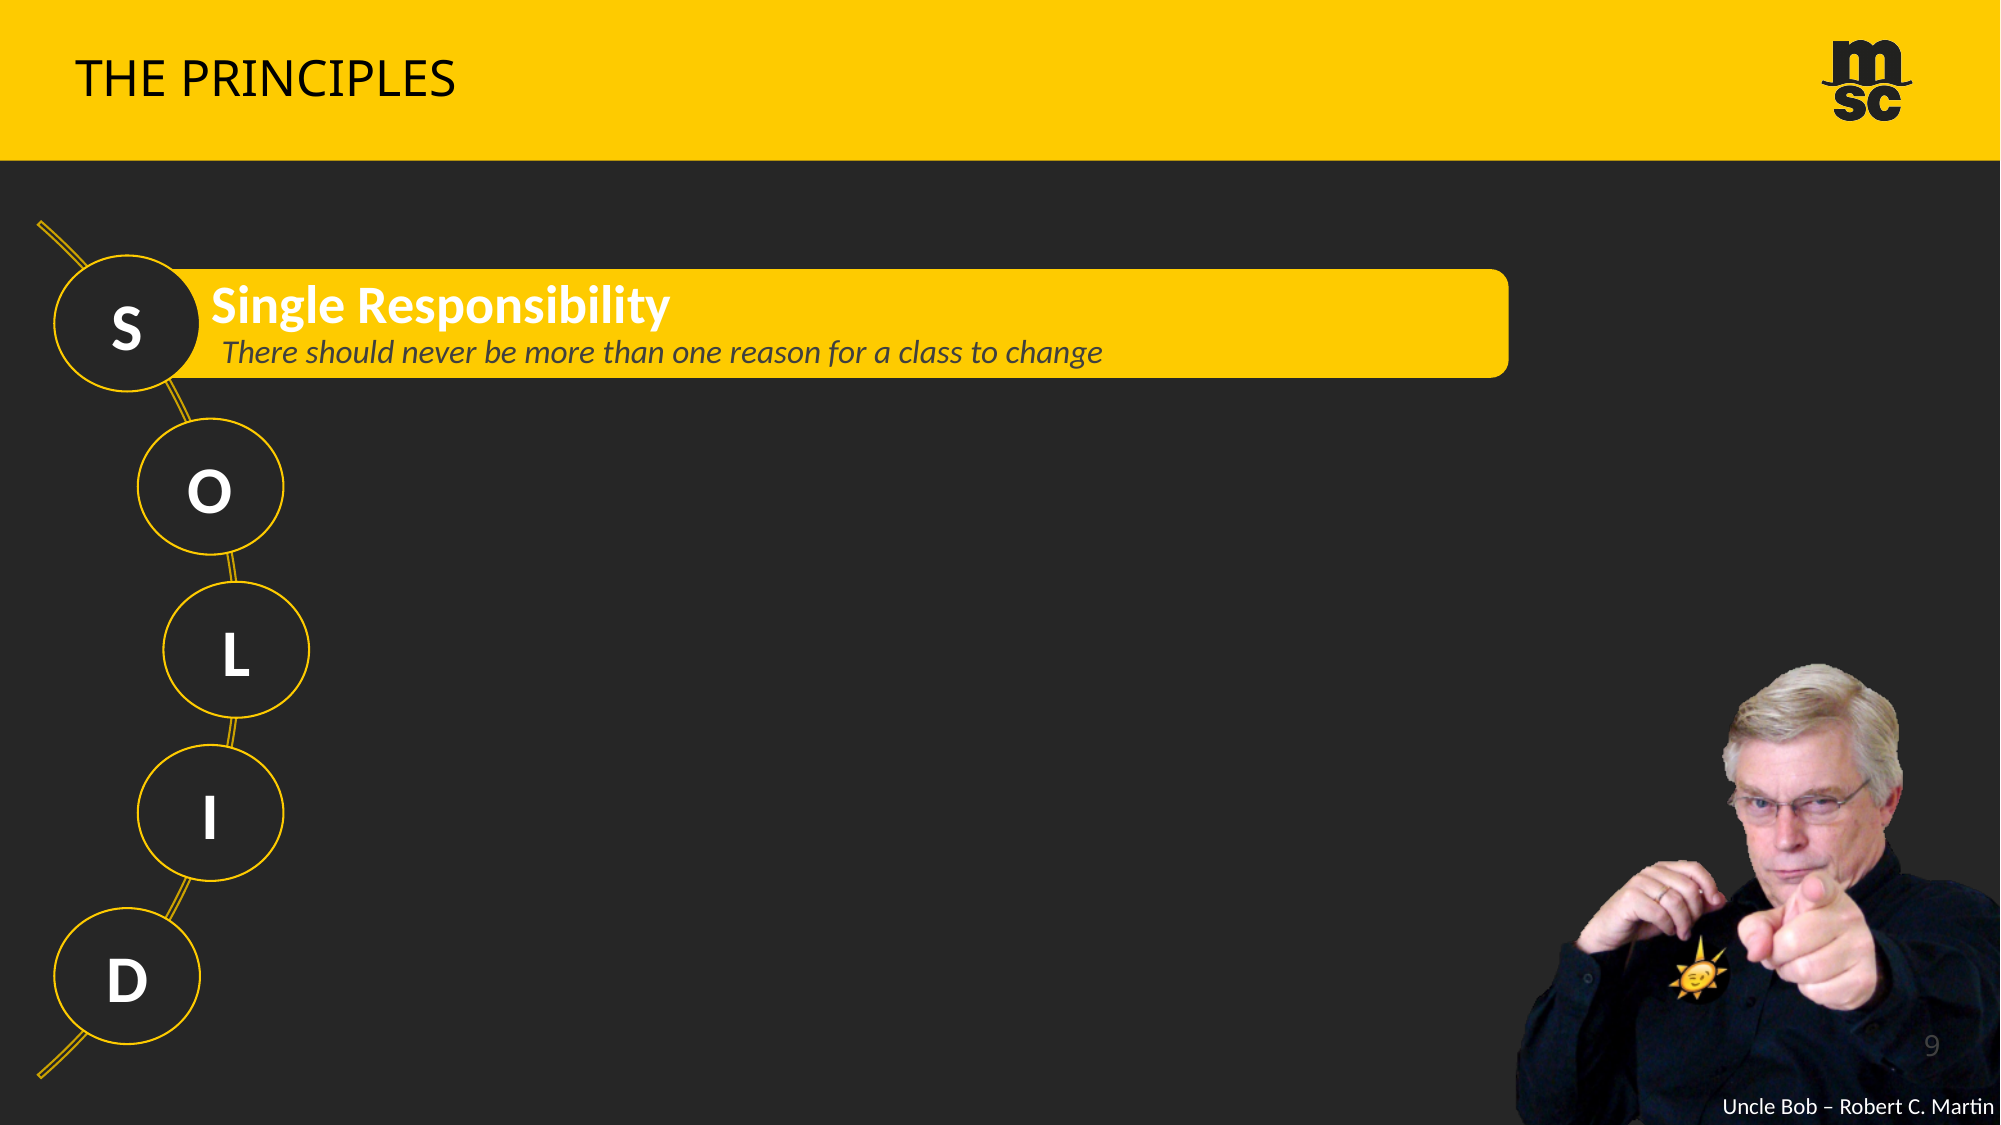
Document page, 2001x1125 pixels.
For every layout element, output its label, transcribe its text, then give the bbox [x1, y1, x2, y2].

picture [1797, 5, 1937, 157]
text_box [0, 63, 1509, 1125]
picture [1511, 652, 2000, 1125]
title The principles [75, 6, 1474, 63]
